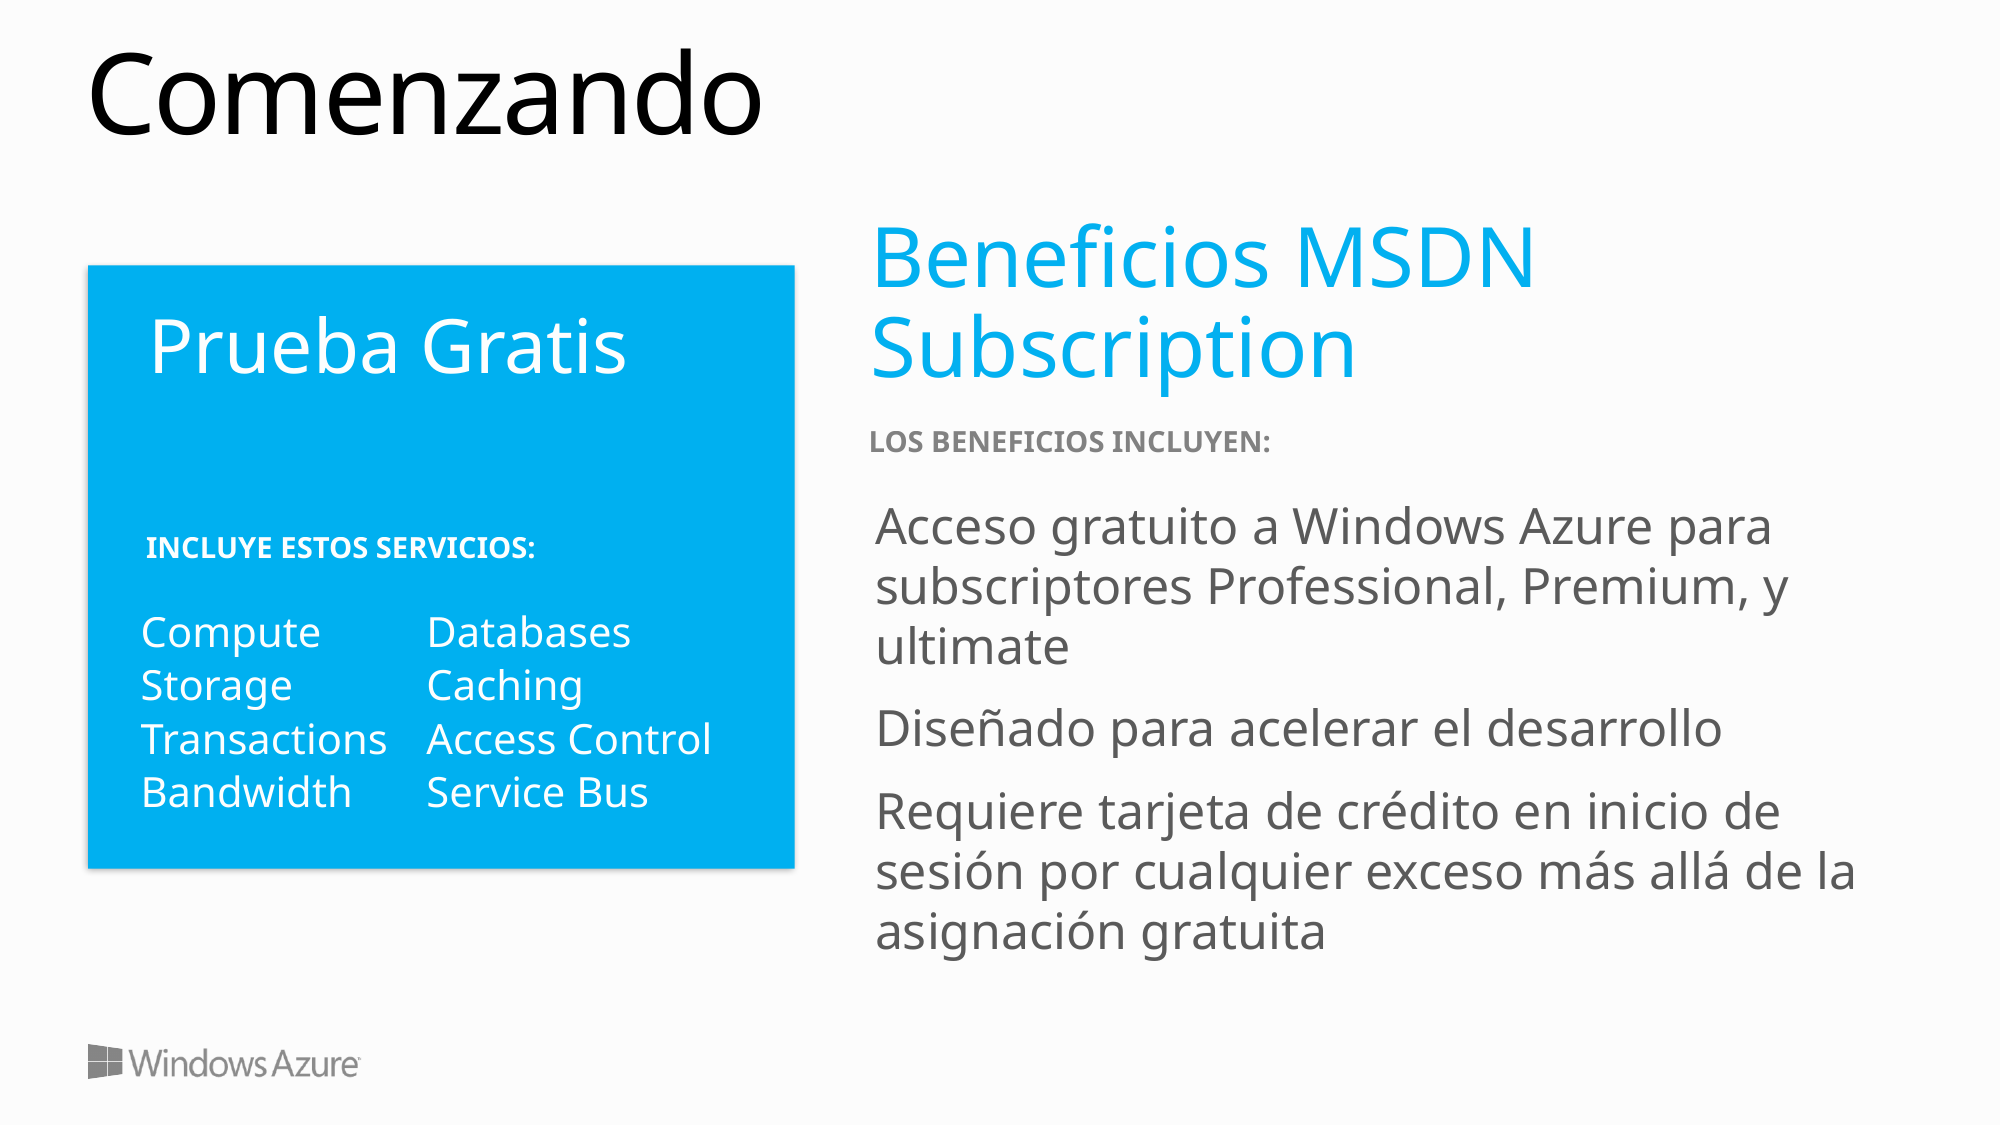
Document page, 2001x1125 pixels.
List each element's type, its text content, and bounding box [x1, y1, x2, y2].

text_box [87, 265, 795, 869]
list Beneficios MSDN Subscription [870, 304, 2000, 396]
text_box LOS BENEFICIOS INCLUYEN: [853, 420, 1287, 467]
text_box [136, 306, 792, 824]
title Comenzando [85, 37, 1915, 161]
list Acceso gratuito a Windows Azure para subscriptores Professional, Premium, y ultimate Diseñado para acelerar el desarrollo Requiere tarjeta de crédito en inicio de sesión por cualquier exceso más allá de la asignación gratuita [874, 494, 1934, 908]
